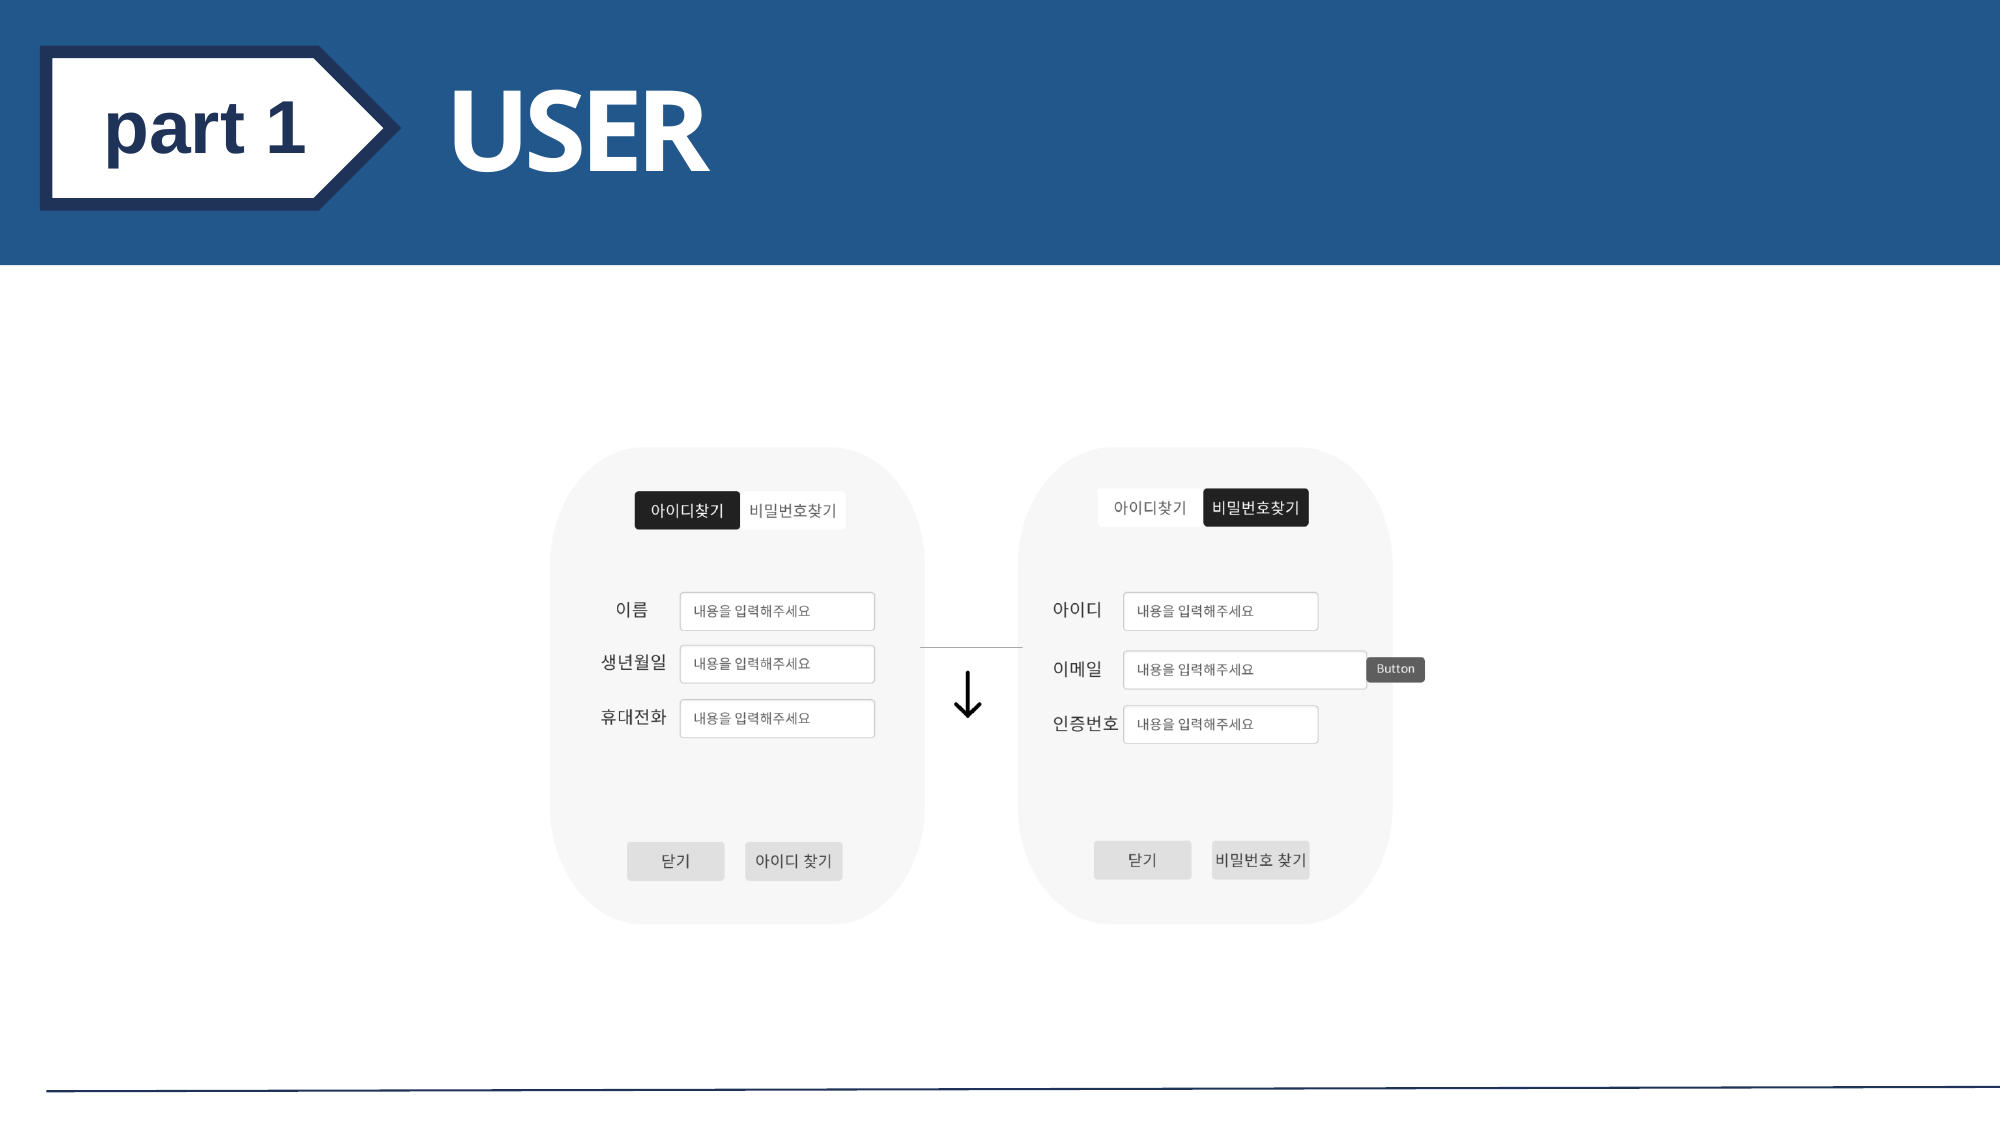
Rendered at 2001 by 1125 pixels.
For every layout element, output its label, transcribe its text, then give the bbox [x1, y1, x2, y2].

picture [402, 289, 1574, 1058]
text_box USER [431, 51, 726, 202]
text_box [46, 51, 393, 205]
text_box [0, 0, 2000, 266]
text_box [46, 1086, 2000, 1092]
